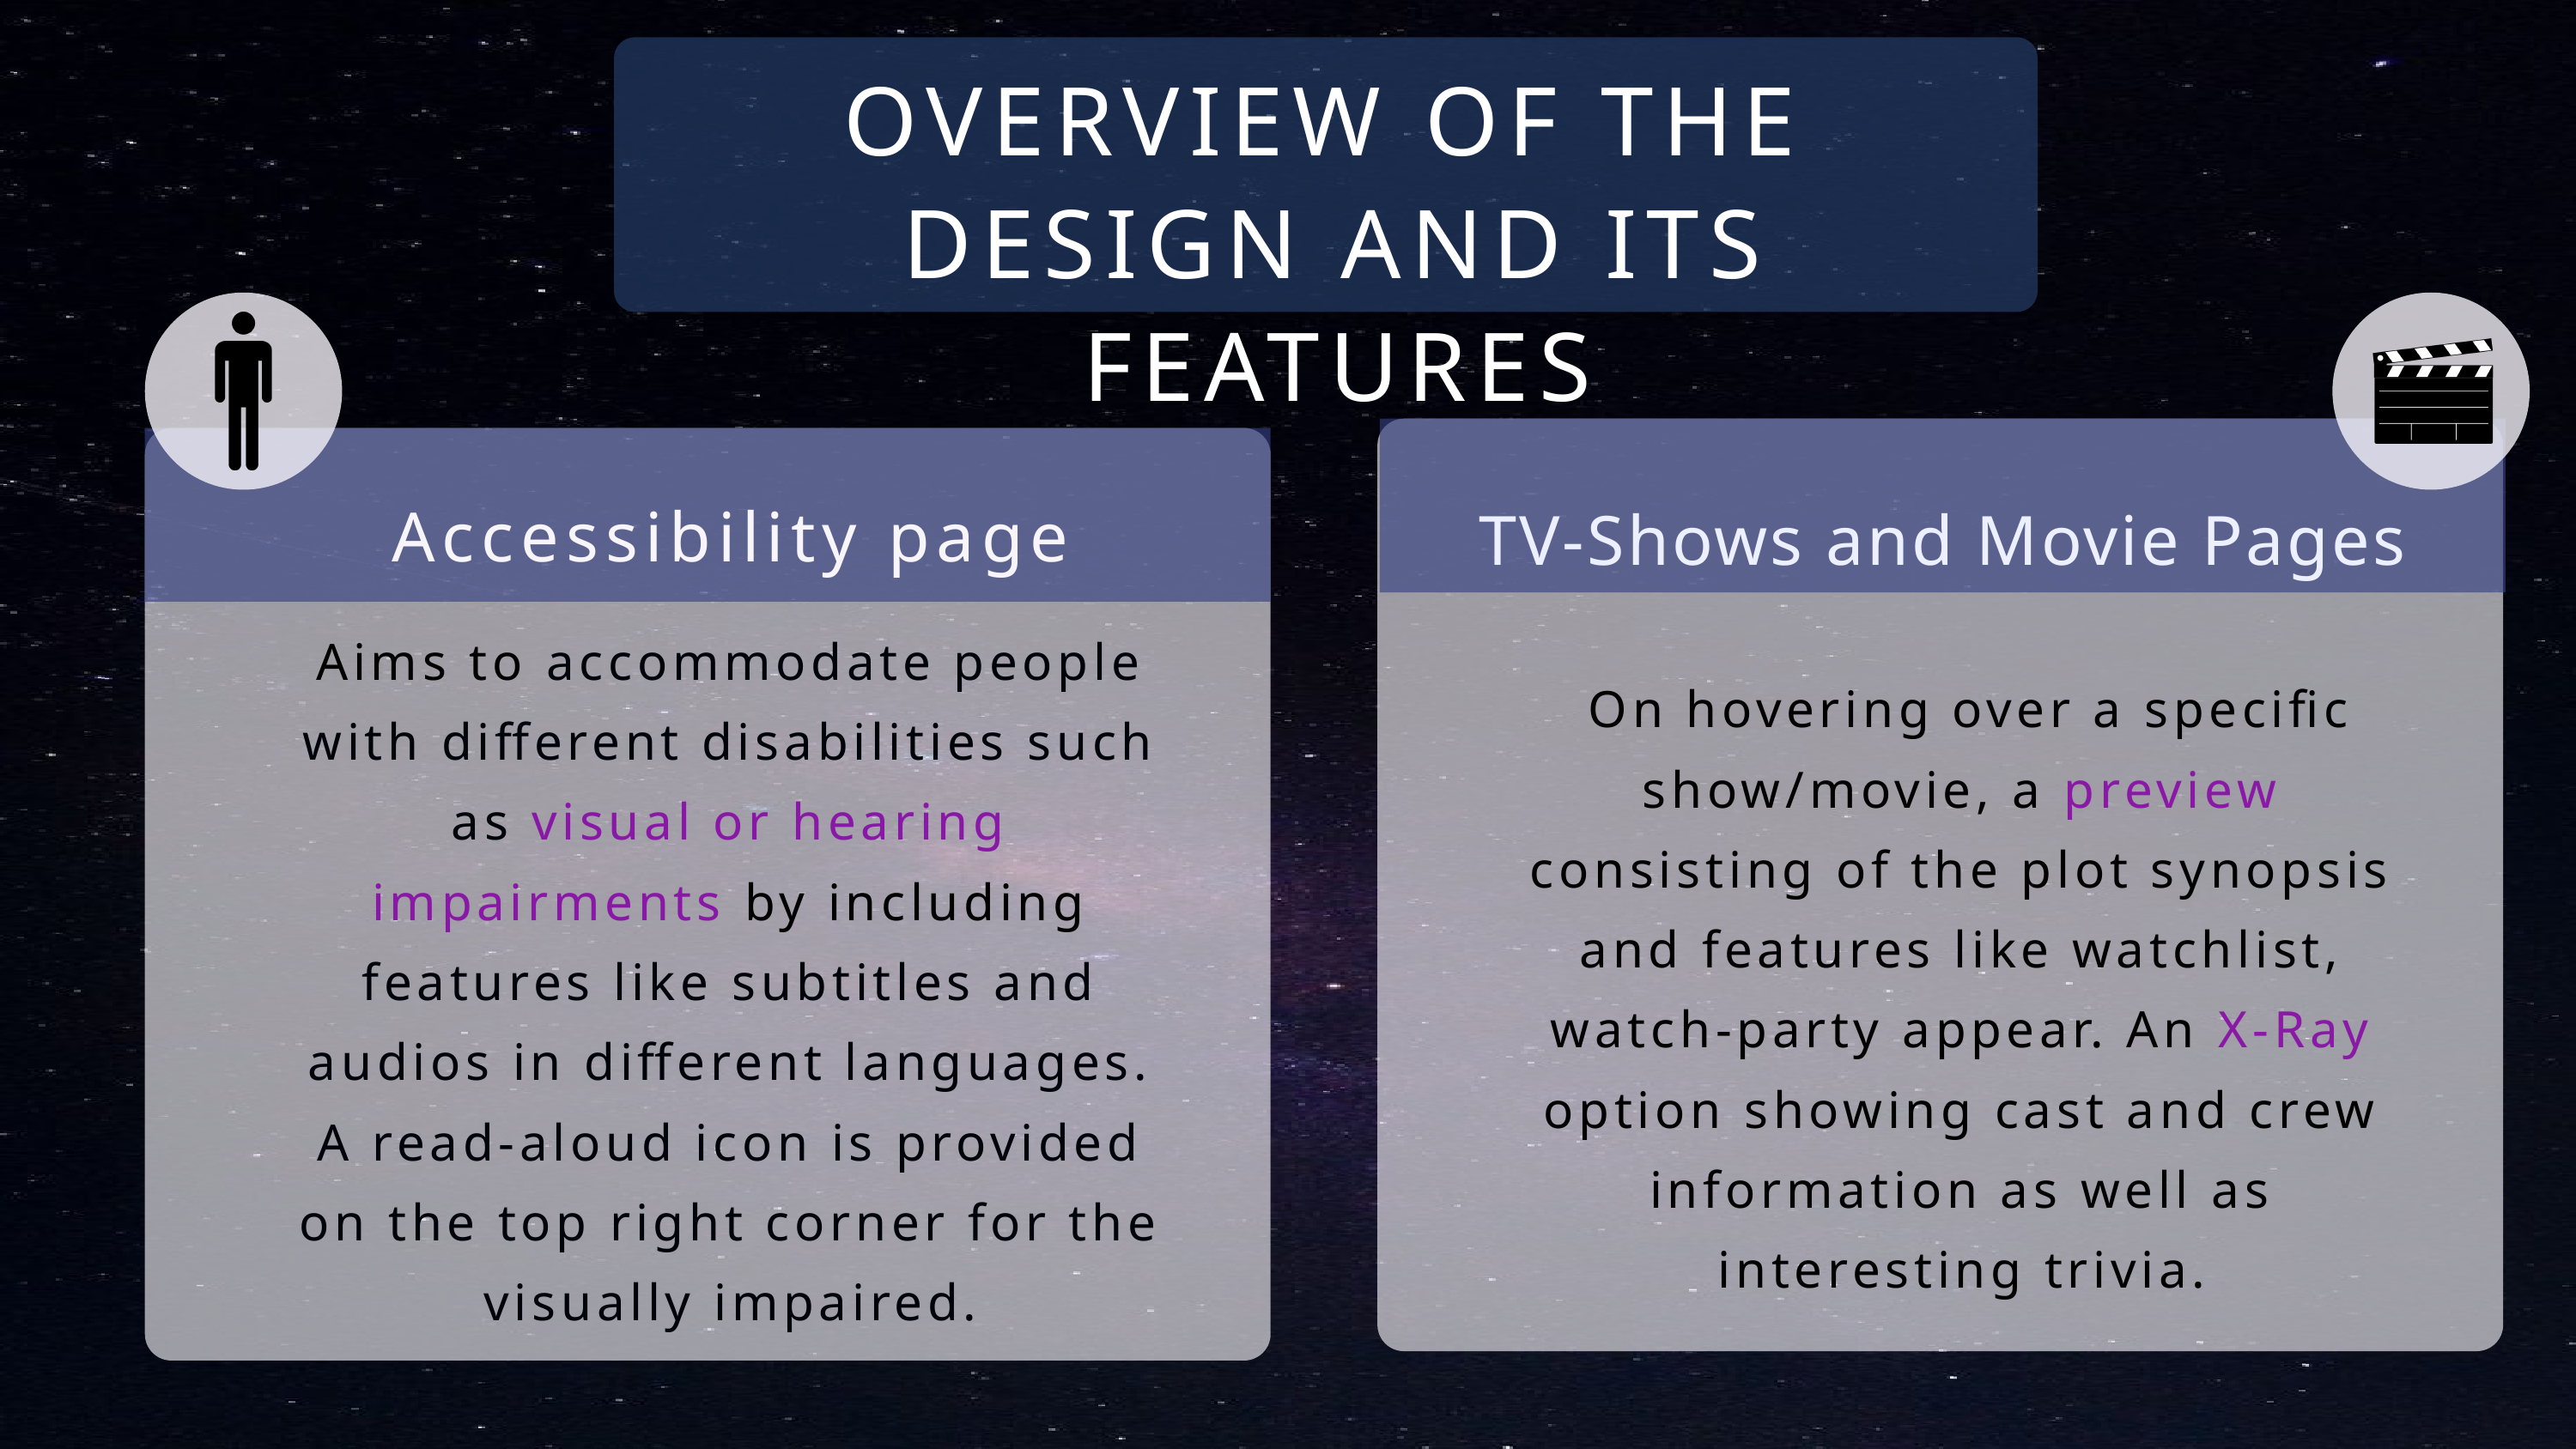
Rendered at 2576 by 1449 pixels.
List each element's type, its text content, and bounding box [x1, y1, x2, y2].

text_box [0, 0, 2576, 1449]
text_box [1376, 597, 2504, 1352]
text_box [613, 37, 2038, 312]
text_box OVERVIEW OF THE DESIGN AND ITS FEATURES [663, 321, 2012, 421]
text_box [144, 608, 1271, 1361]
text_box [144, 292, 343, 490]
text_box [144, 427, 1271, 603]
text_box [1379, 418, 2506, 593]
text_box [2332, 292, 2530, 490]
